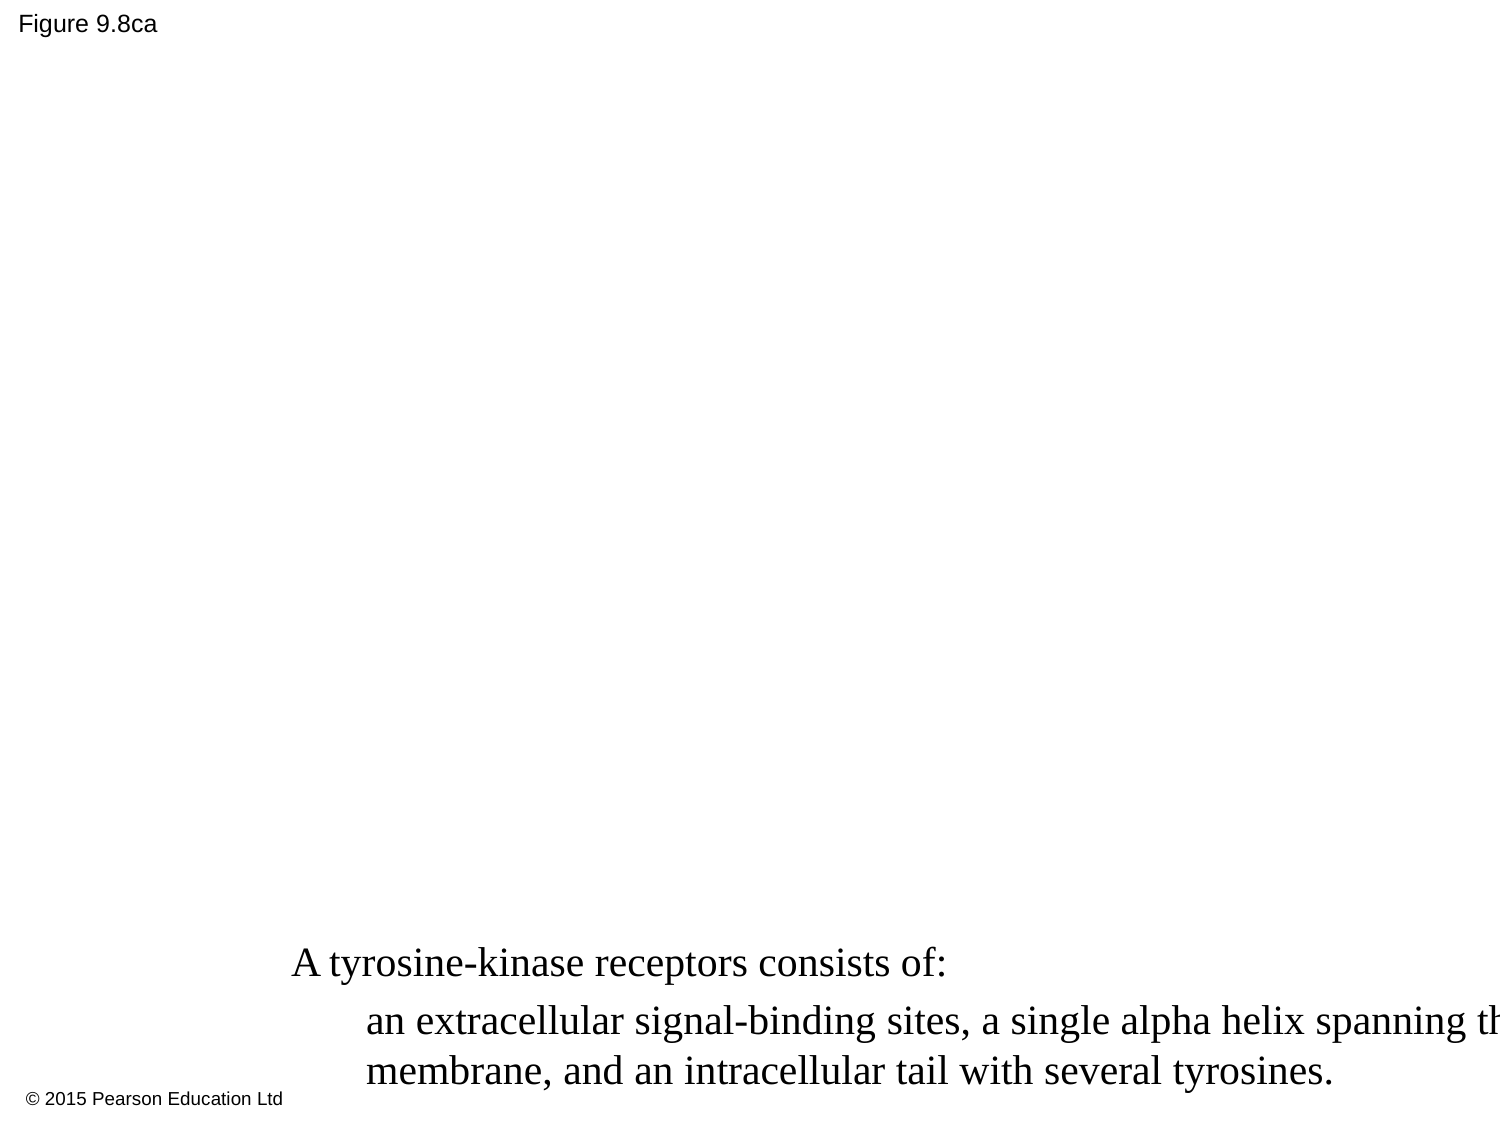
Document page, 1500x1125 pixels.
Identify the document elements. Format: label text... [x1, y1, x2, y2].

title Figure 9.8ca [3, 0, 930, 50]
text_box A tyrosine-kinase receptors consists of: an extracellular signal-binding sites, a single alpha helix spanning the membrane, and an intracellular tail with several tyrosines. [276, 927, 1500, 1101]
